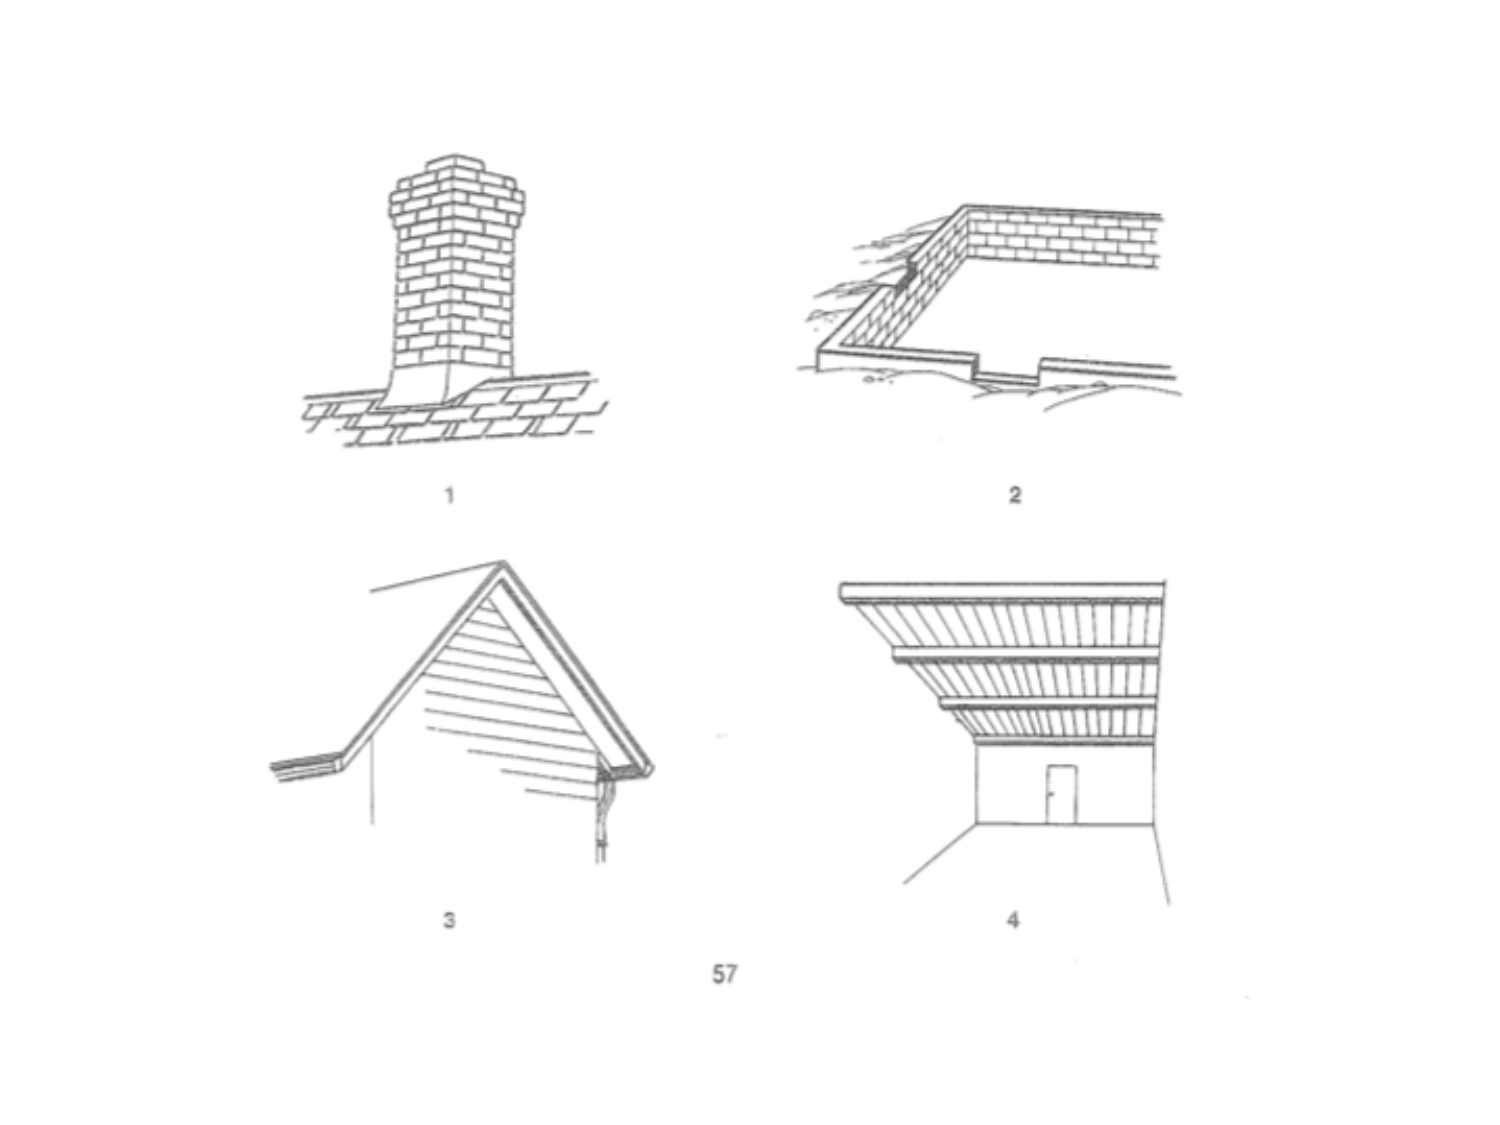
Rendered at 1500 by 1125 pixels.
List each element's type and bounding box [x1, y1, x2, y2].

picture [222, 118, 1278, 1007]
